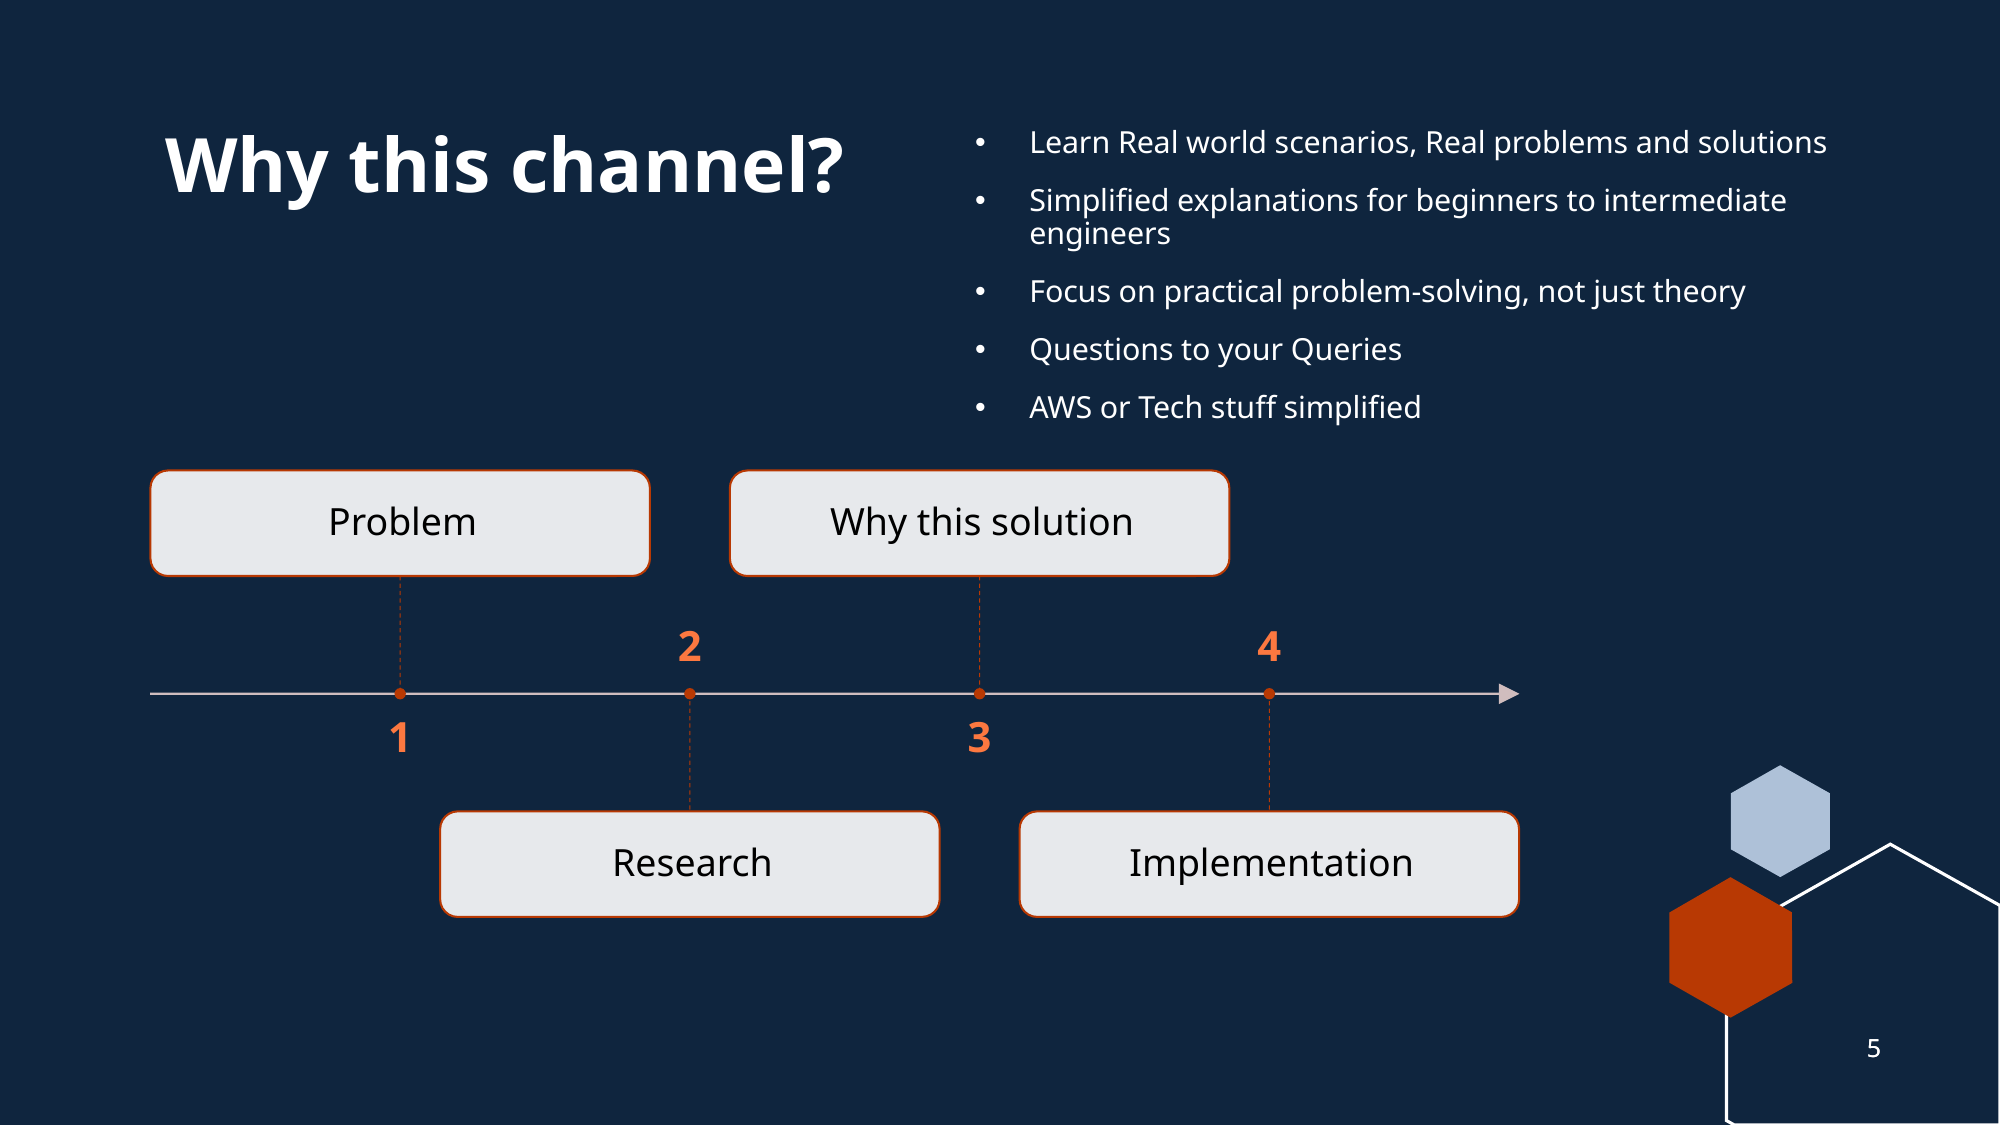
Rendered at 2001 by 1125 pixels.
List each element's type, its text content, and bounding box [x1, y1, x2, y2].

list Learn Real world scenarios, Real problems and solutions Simplified explanations for beginners to intermediate engineers Focus on practical problem-solving, not just theory Questions to your Queries AWS or Tech stuff simplified [960, 120, 1860, 466]
title Why this channel? [150, 120, 915, 384]
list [149, 384, 1520, 1004]
slide_number 5 [1836, 1020, 1912, 1080]
